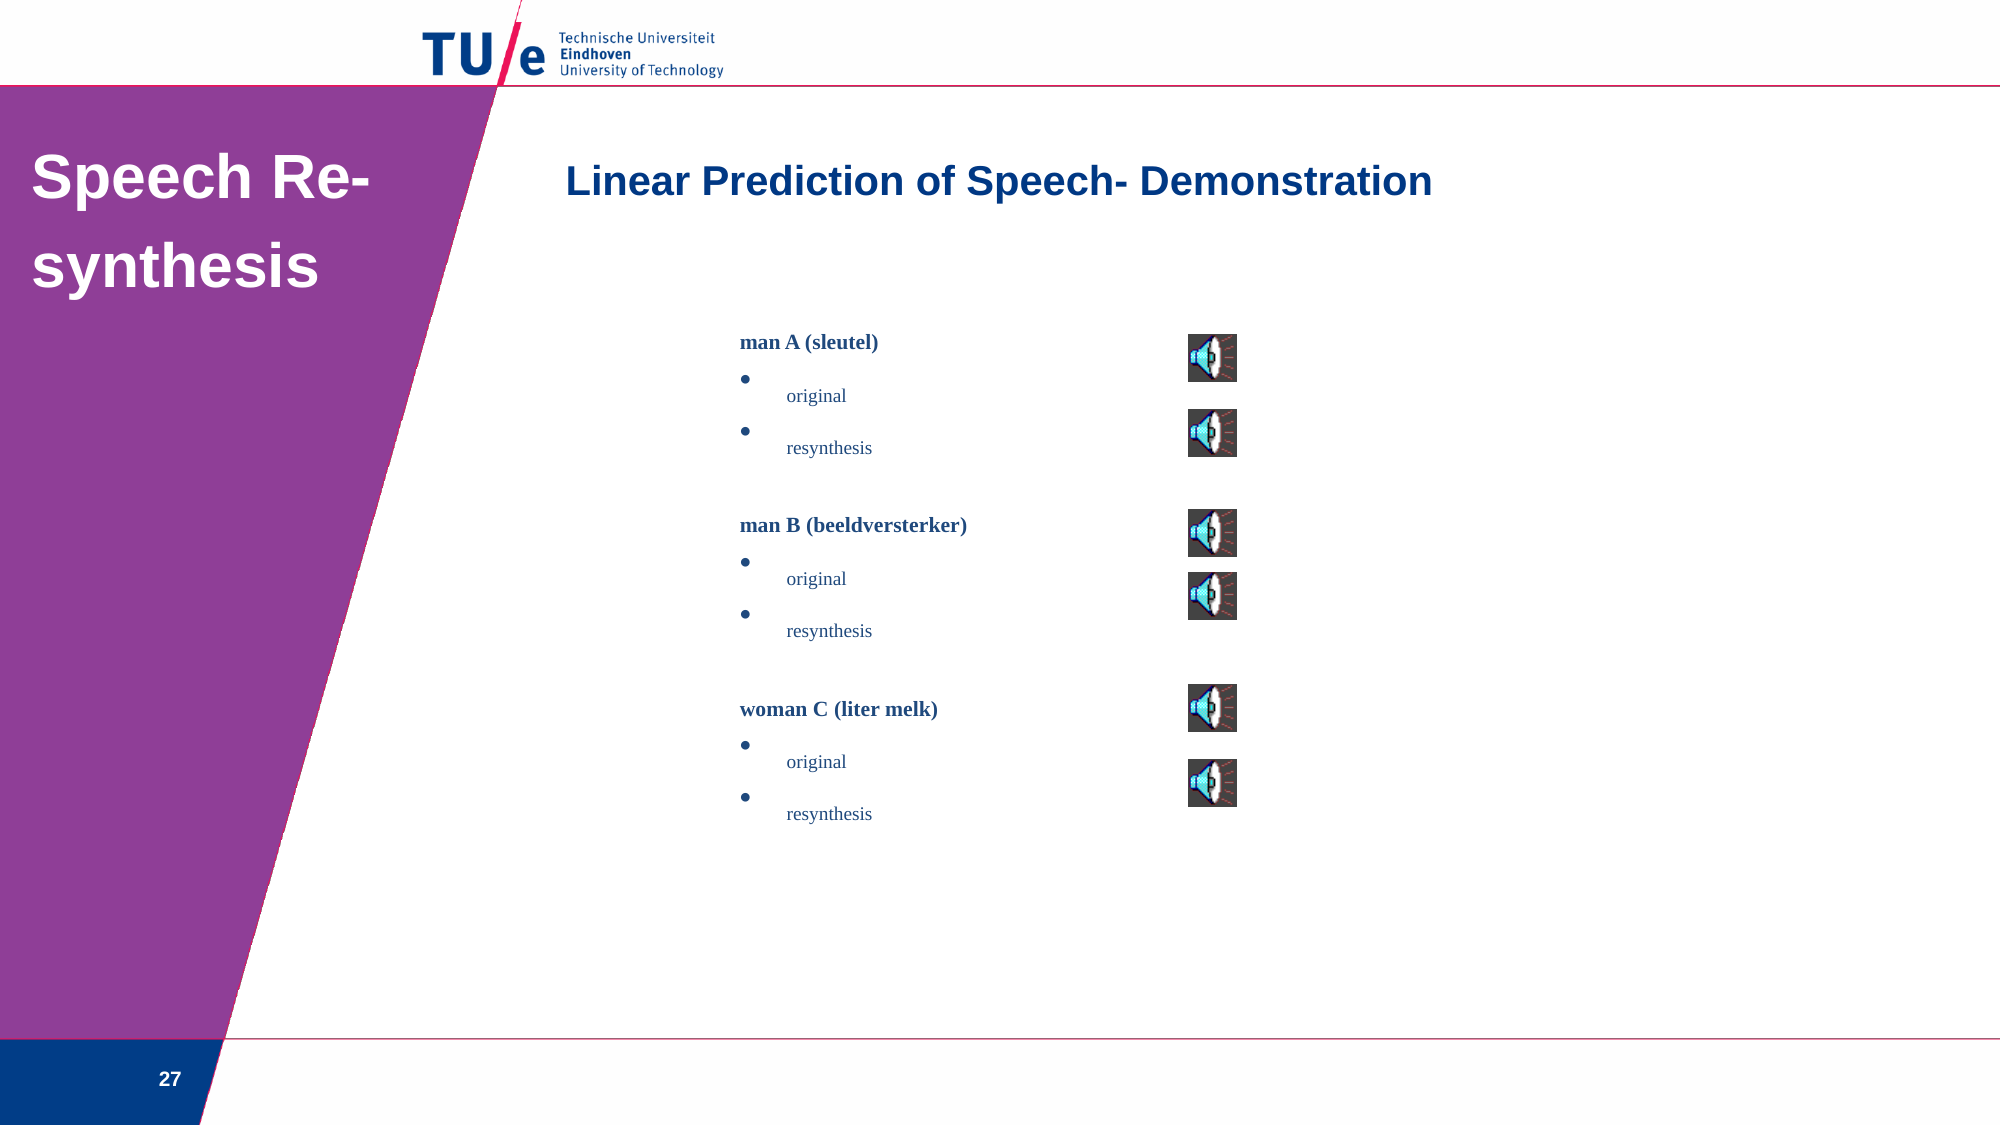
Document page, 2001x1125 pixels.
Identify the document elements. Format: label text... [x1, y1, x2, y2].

title Speech Re-synthesis [29, 120, 458, 311]
slide_number 27 [152, 1065, 189, 1125]
text_box man A (sleutel) original resynthesis man B (beeldversterker) original resynthesis woman C (liter melk) original resynthesis [649, 275, 1564, 927]
picture [0, 0, 2000, 1125]
text_box Linear Prediction of Speech- Demonstration [563, 145, 1864, 205]
